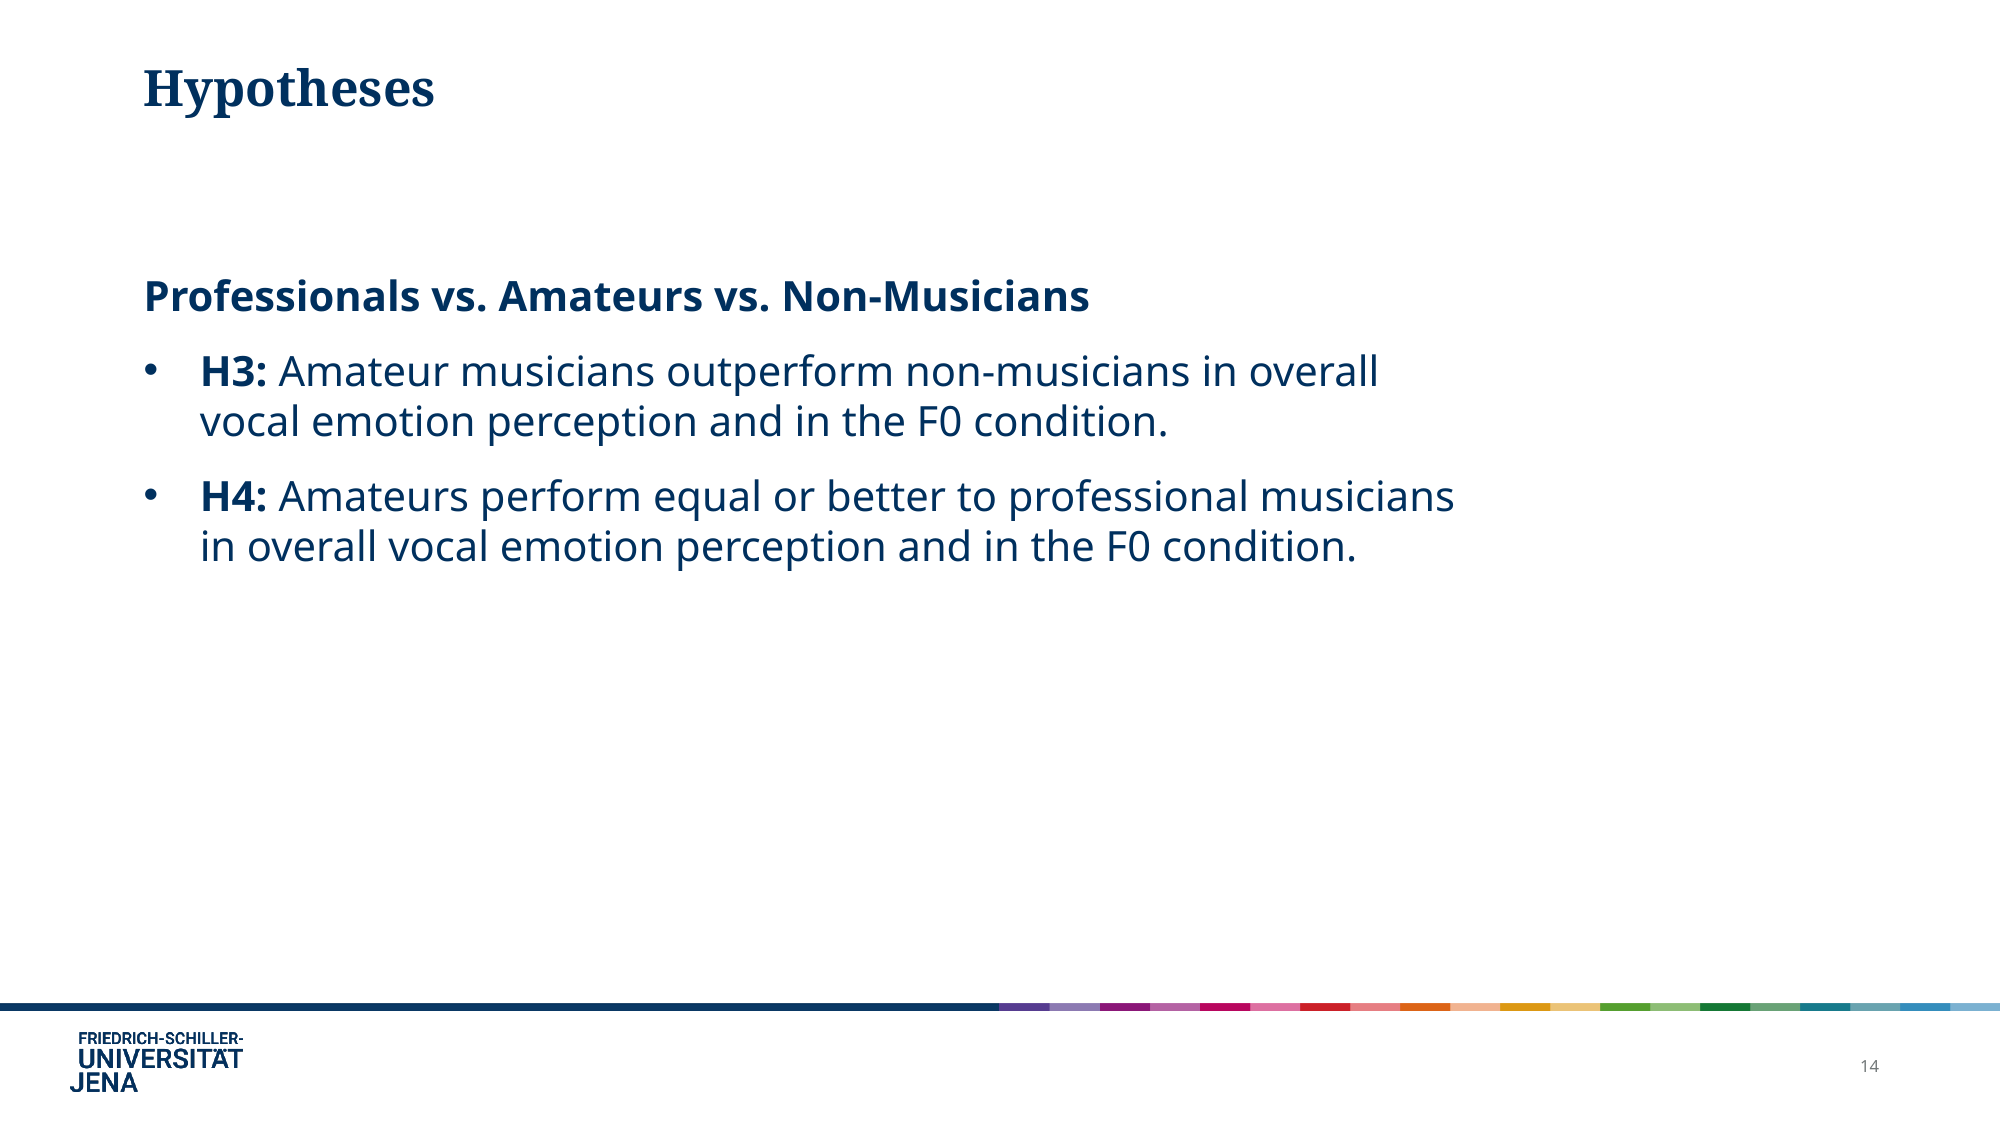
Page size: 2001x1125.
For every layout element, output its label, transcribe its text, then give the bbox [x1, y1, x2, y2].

title Hypotheses [143, 56, 1880, 169]
picture [999, 1003, 2000, 1011]
list Professionals vs. Amateurs vs. Non-Musicians H3: Amateur musicians outperform non-musicians in overall vocal emotion perception and in the F0 condition. H4: Amateurs perform equal or better to professional musicians in overall vocal emotion perception and in the F0 condition. [143, 244, 1463, 958]
picture [70, 1032, 243, 1092]
